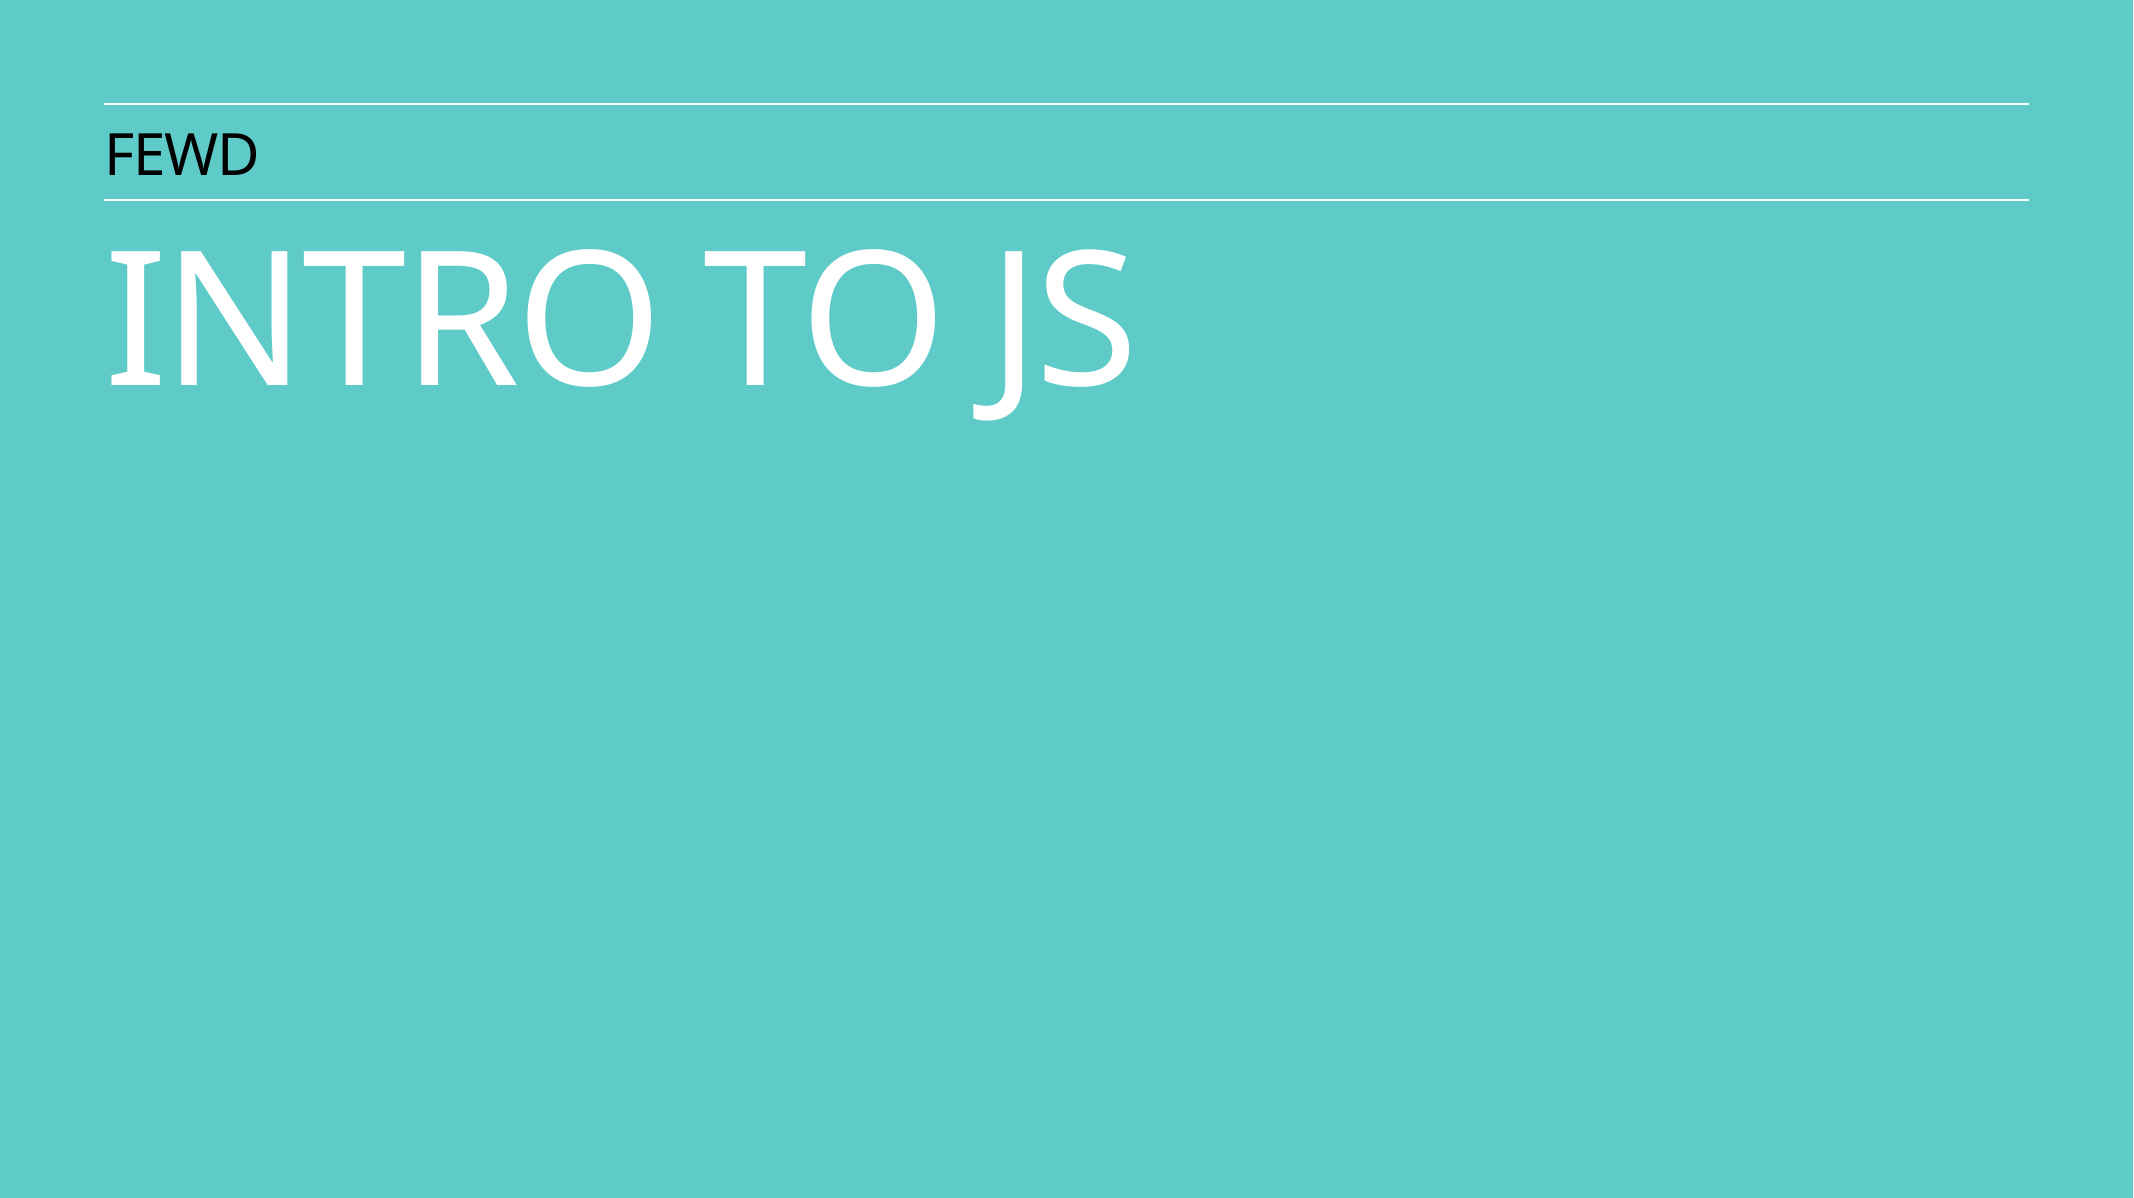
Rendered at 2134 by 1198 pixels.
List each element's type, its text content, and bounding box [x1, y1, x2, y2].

text_box FEWD [104, 120, 1371, 188]
text_box intro to js [104, 268, 2030, 416]
